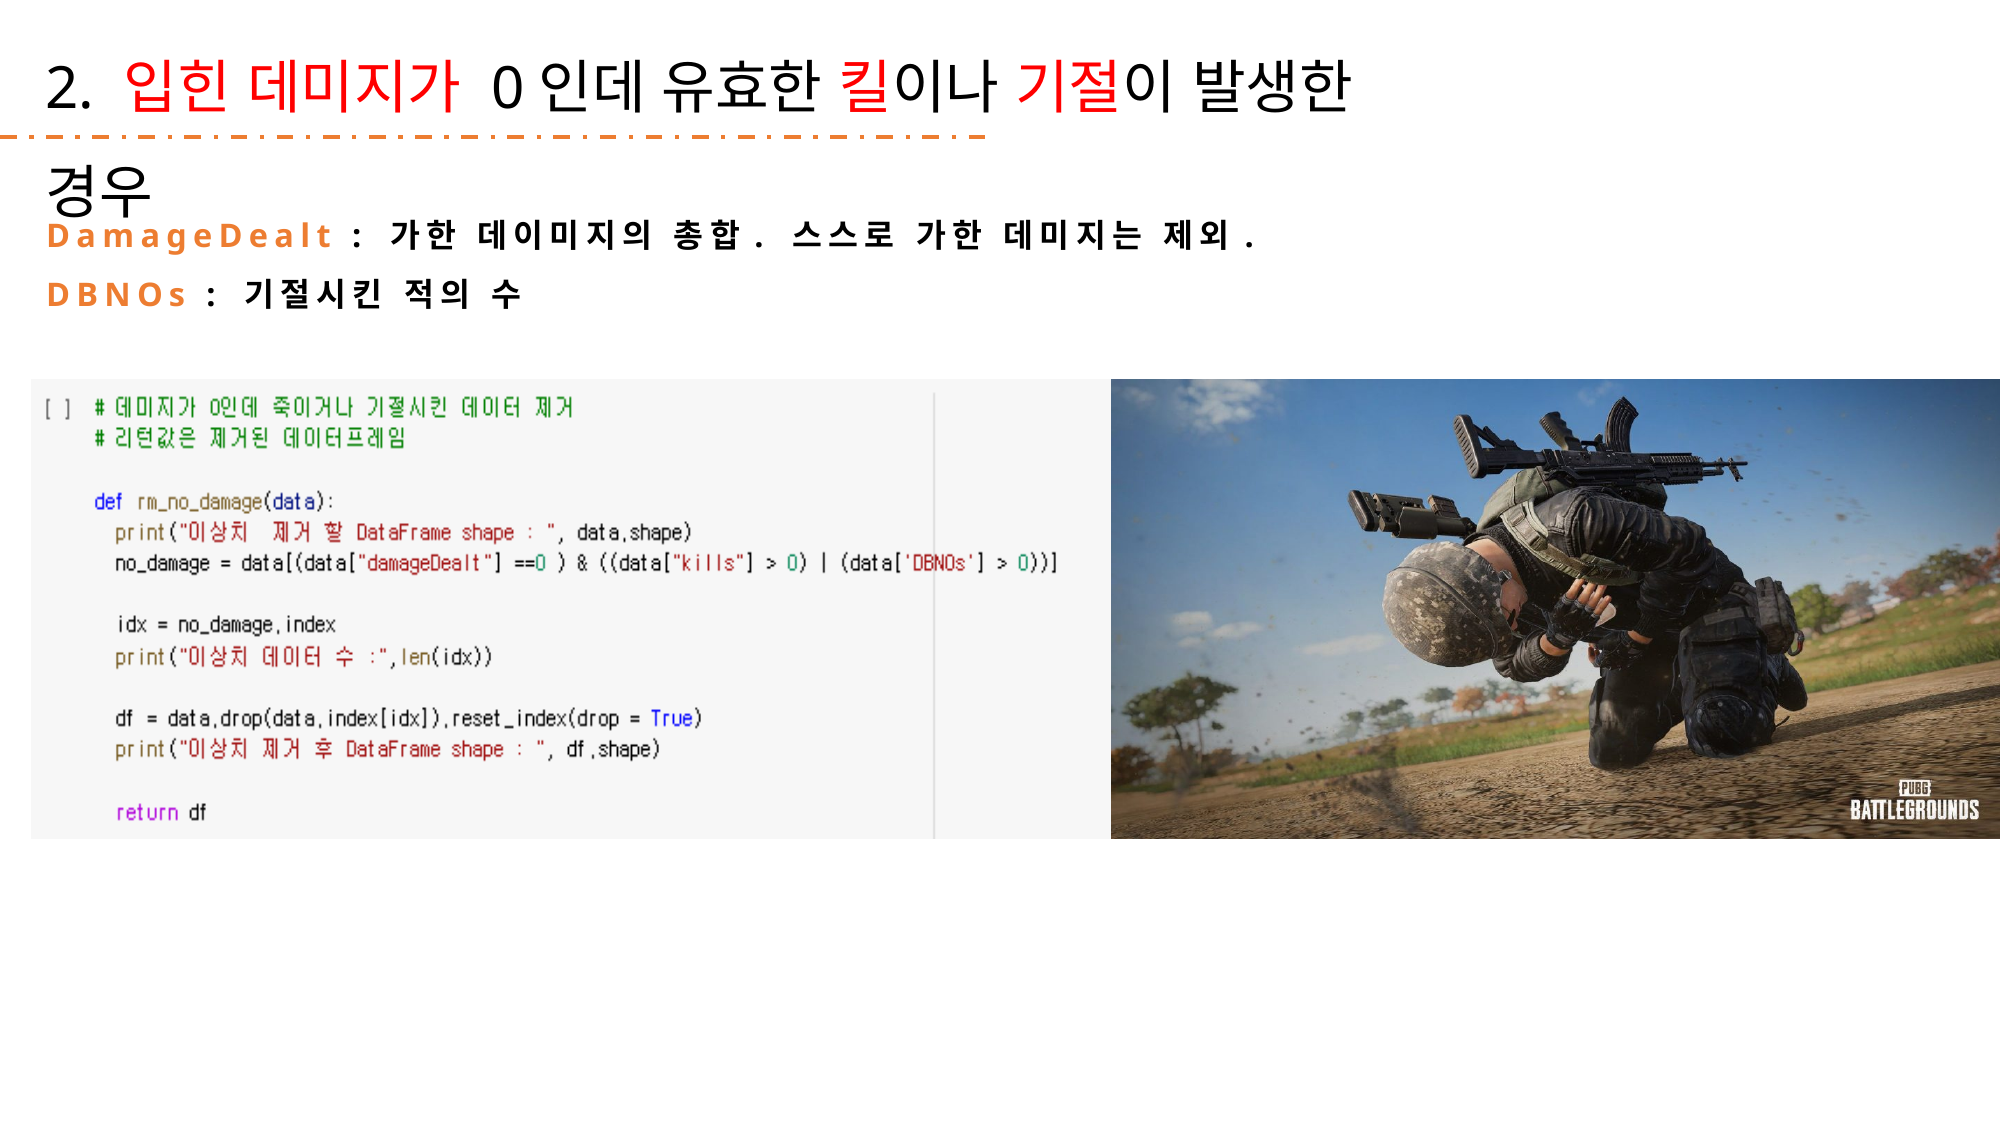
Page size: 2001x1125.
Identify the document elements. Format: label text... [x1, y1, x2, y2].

text_box DamageDealt : 가한 데이미지의 총합. 스스로 가한 데미지는 제외. DBNOs : 기절시킨 적의 수 [31, 188, 1577, 321]
picture [31, 379, 2000, 839]
text_box 2. 입힌 데미지가 0인데 유효한 킬이나 기절이 발생한 경우 [31, 7, 1482, 233]
